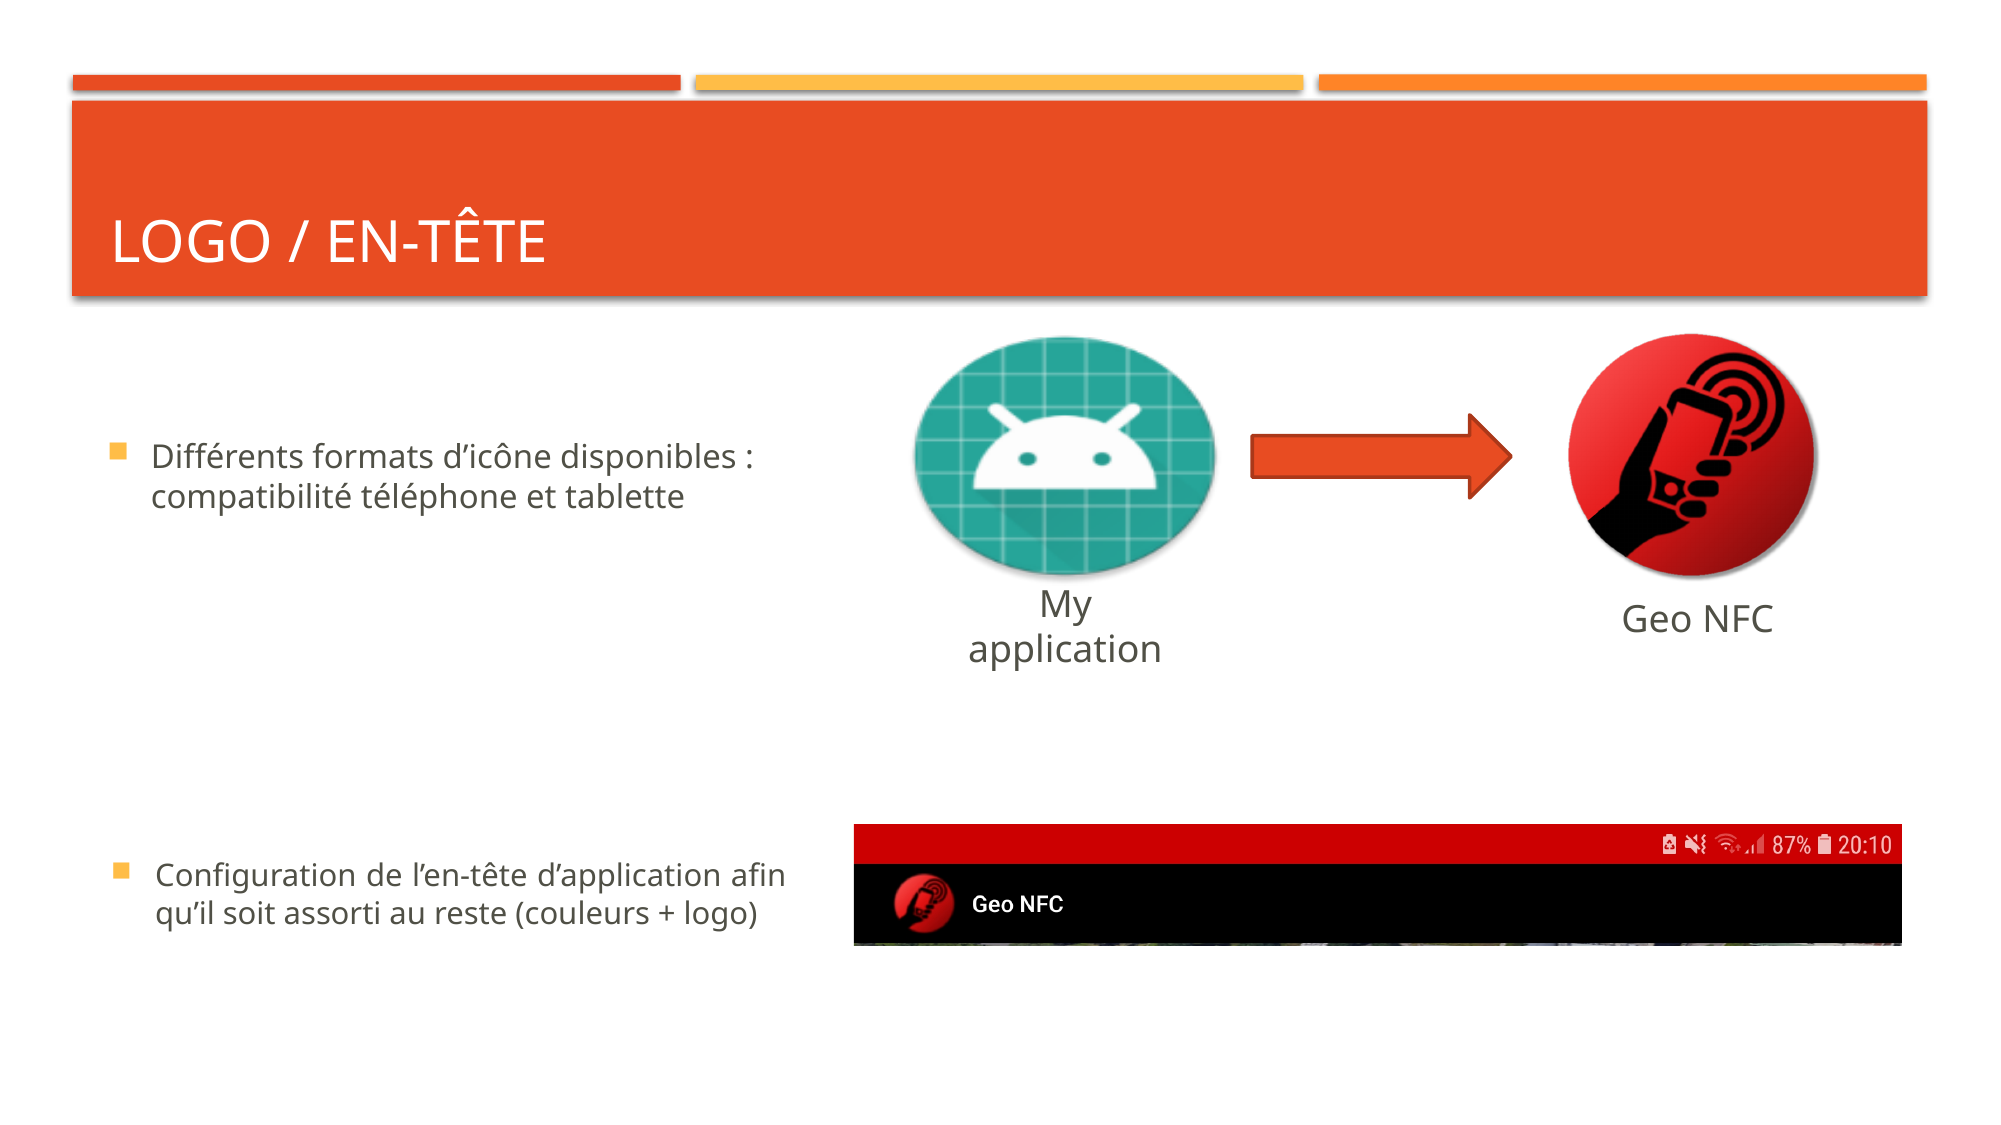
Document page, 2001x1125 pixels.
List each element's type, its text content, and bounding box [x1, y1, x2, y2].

title Logo / En-Tête [95, 115, 1905, 282]
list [1534, 326, 1862, 586]
text_box Geo NFC [1560, 596, 1836, 678]
picture [901, 326, 1229, 587]
text_box My application [928, 596, 1203, 685]
picture [853, 823, 1903, 946]
text_box Différents formats d’icône disponibles : compatibilité téléphone et tablette [91, 414, 854, 536]
text_box [1250, 413, 1513, 500]
text_box Configuration de l’en-tête d’application afin qu’il soit assorti au reste (couleurs + logo) [95, 832, 802, 954]
